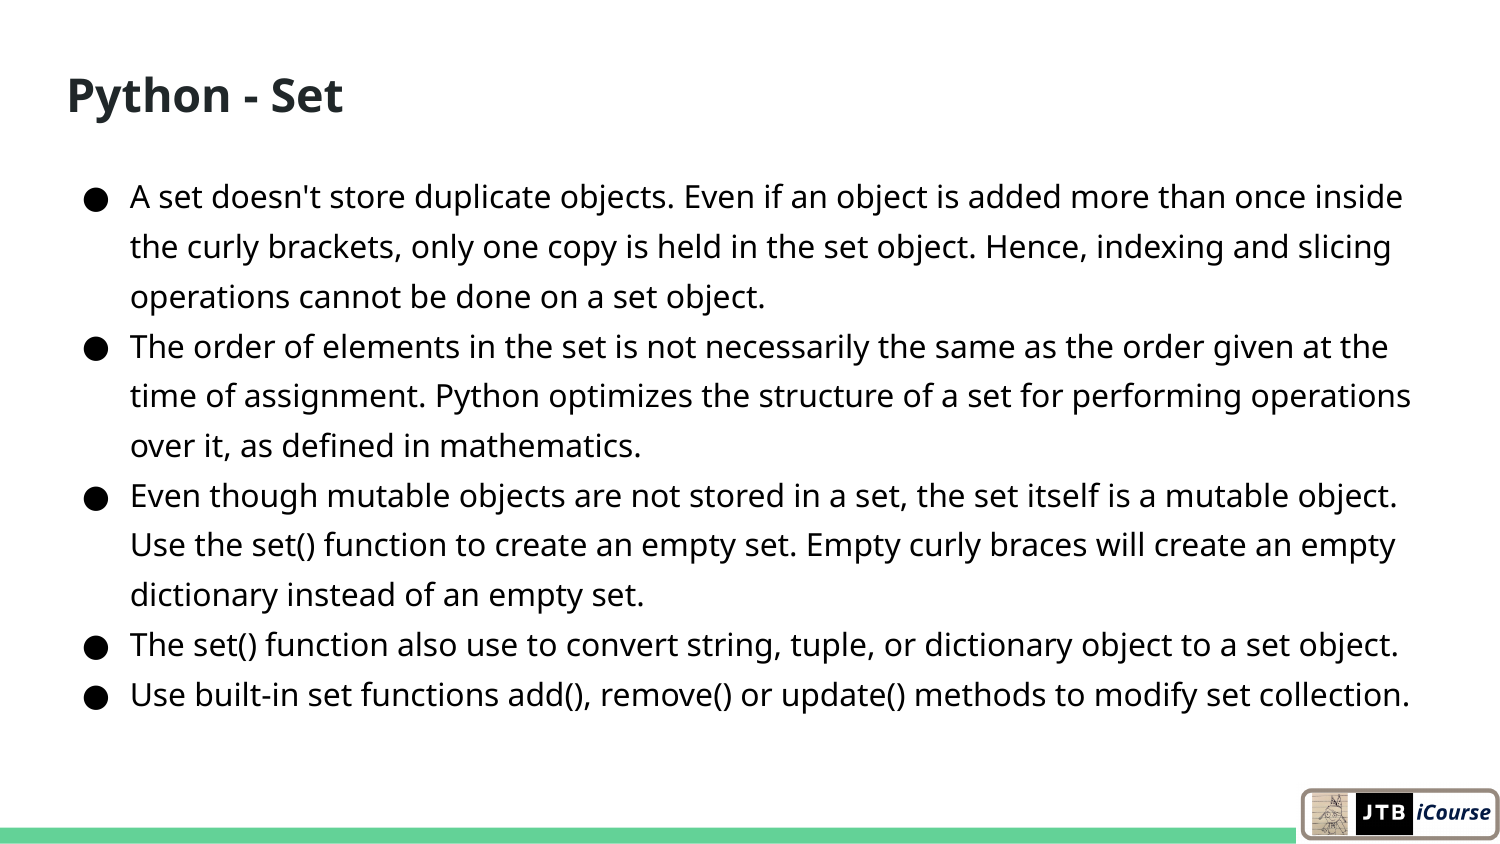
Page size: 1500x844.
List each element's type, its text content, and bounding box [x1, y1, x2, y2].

picture [1296, 782, 1500, 844]
list A set doesn't store duplicate objects. Even if an object is added more than once inside the curly brackets, only one copy is held in the set object. Hence, indexing and slicing operations cannot be done on a set object. The order of elements in the set is not necessarily the same as the order given at the time of assignment. Python optimizes the structure of a set for performing operations over it, as defined in mathematics. Even though mutable objects are not stored in a set, the set itself is a mutable object. Use the set() function to create an empty set. Empty curly braces will create an empty dictionary instead of an empty set. The set() function also use to convert string, tuple, or dictionary object to a set object. Use built-in set functions add(), remove() or update() methods to modify set collection. [51, 153, 1449, 746]
title Python - Set [51, 48, 1449, 142]
